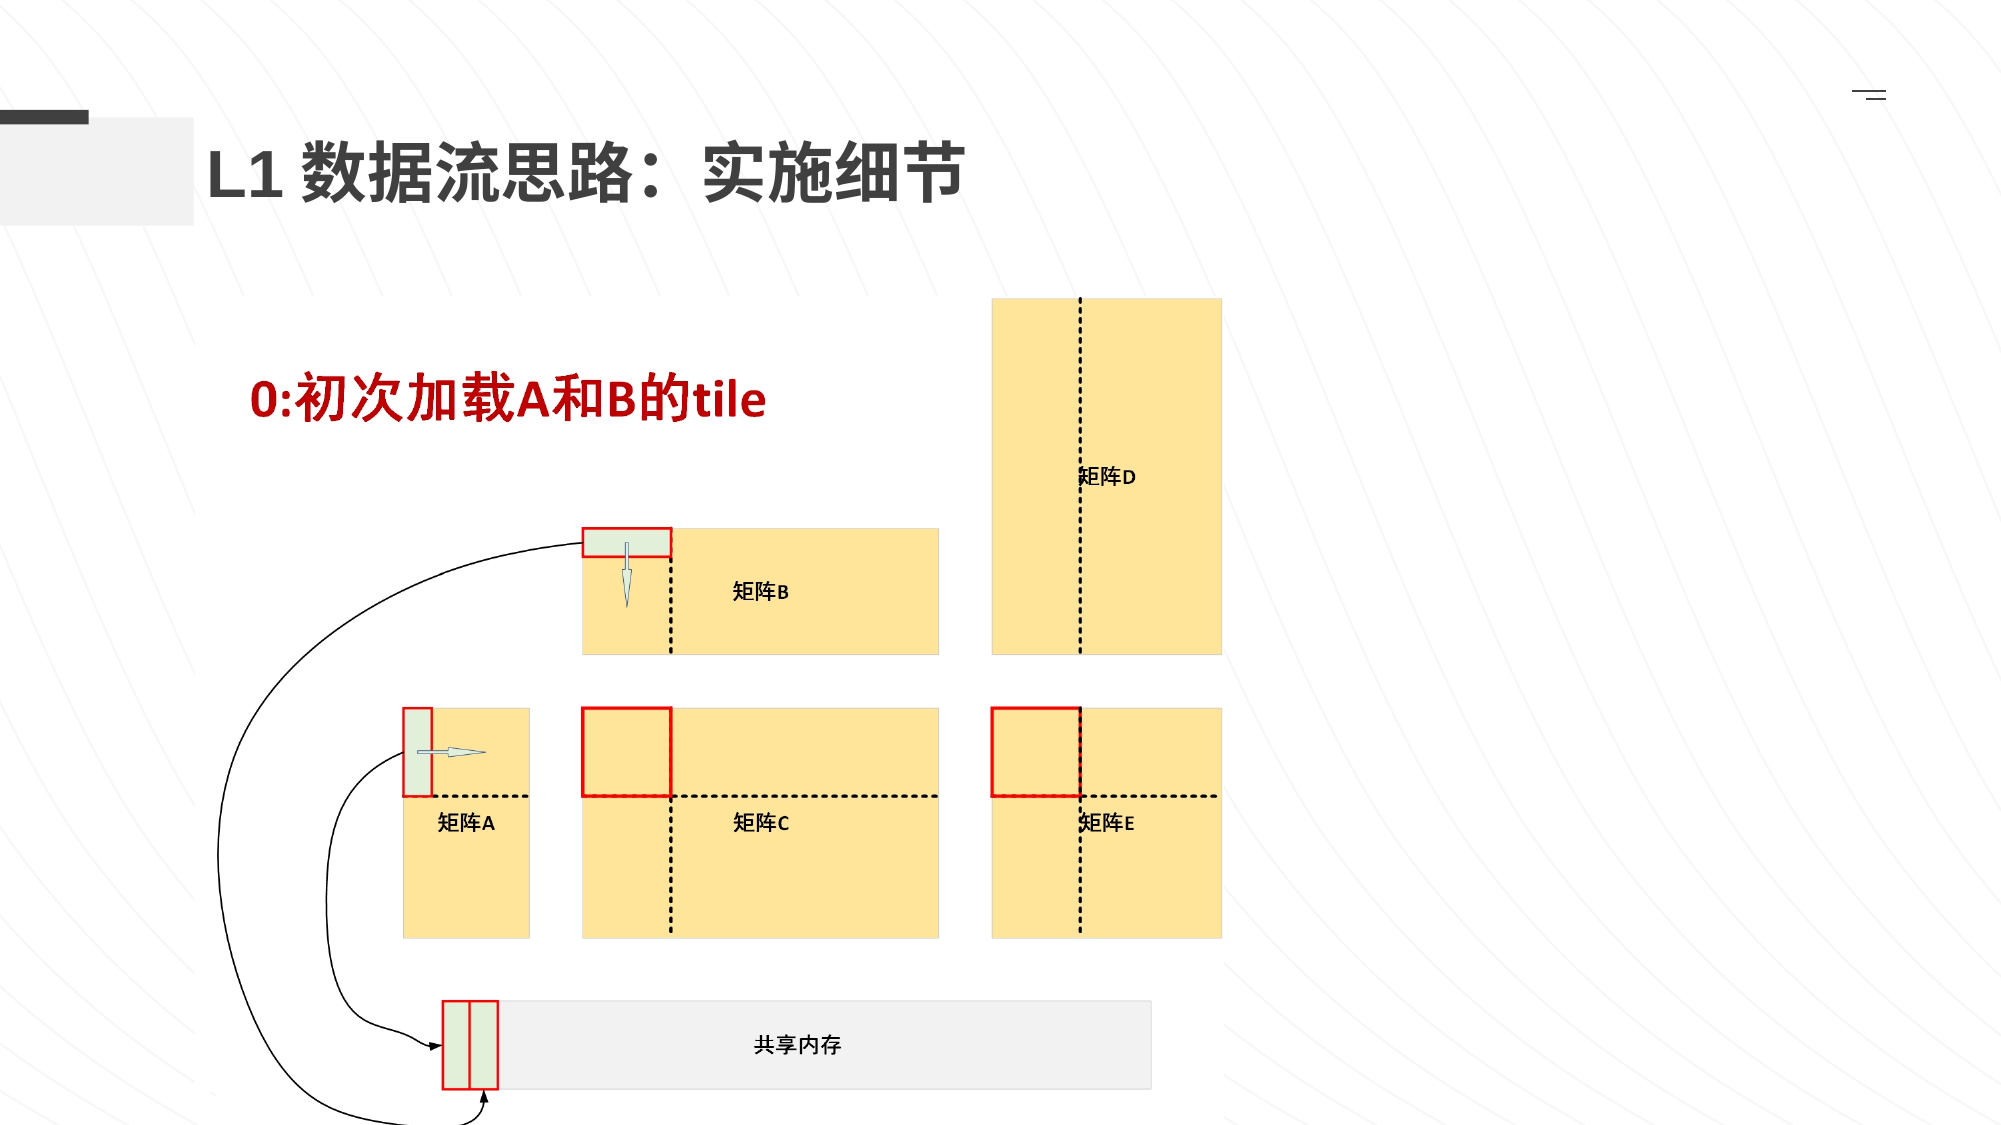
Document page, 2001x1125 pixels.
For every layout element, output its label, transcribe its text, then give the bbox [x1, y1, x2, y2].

text_box L1数据流思路：实施细节 [192, 123, 1798, 218]
picture [195, 296, 1224, 1125]
